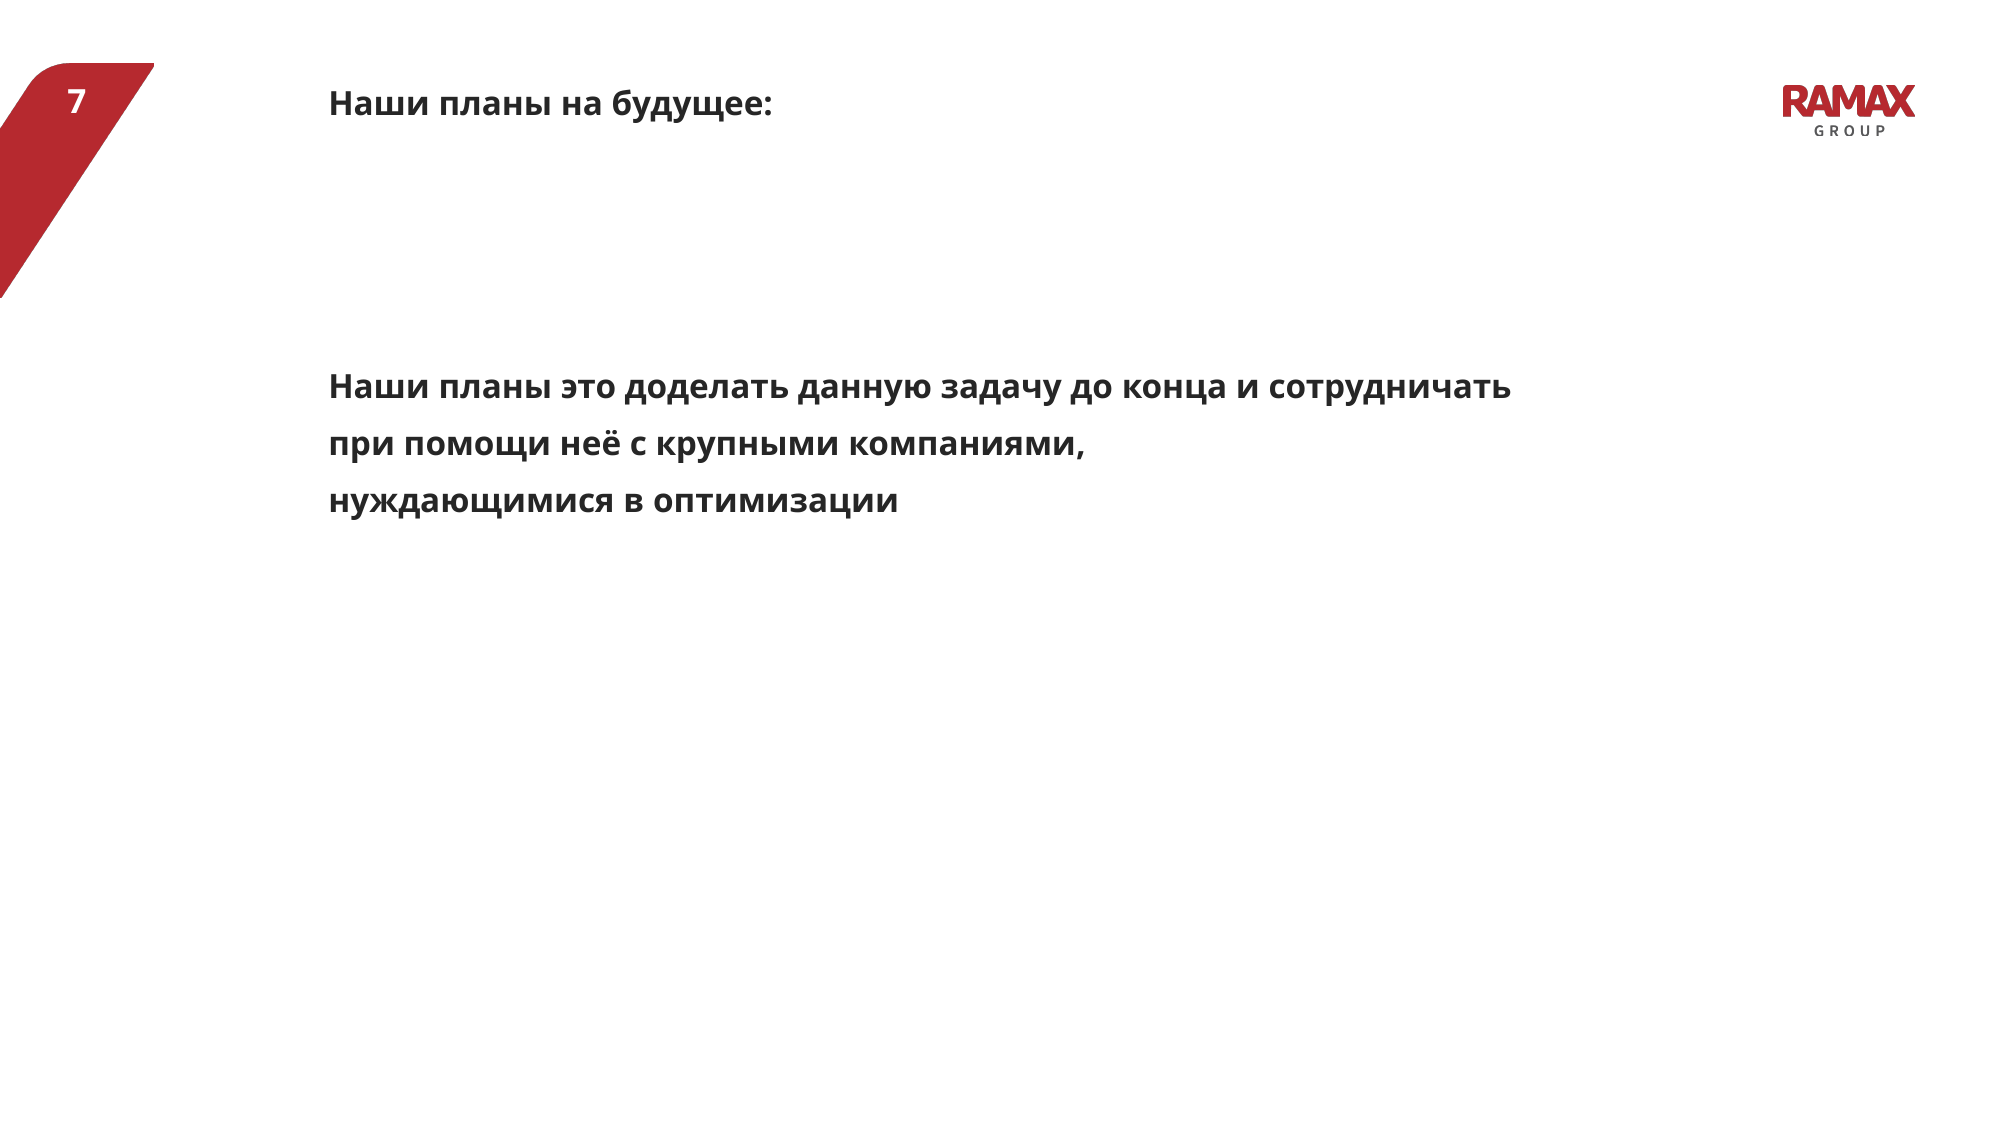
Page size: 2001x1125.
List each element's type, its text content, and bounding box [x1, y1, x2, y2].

picture [0, 133, 1702, 1052]
list Наши планы на будущее: Наши планы это доделать данную задачу до конца и сотрудничать при помощи неё с крупными компаниями, нуждающимися в оптимизации [275, 78, 1702, 127]
picture [0, 63, 154, 72]
slide_number 7 [0, 72, 154, 133]
picture [1783, 85, 1915, 136]
